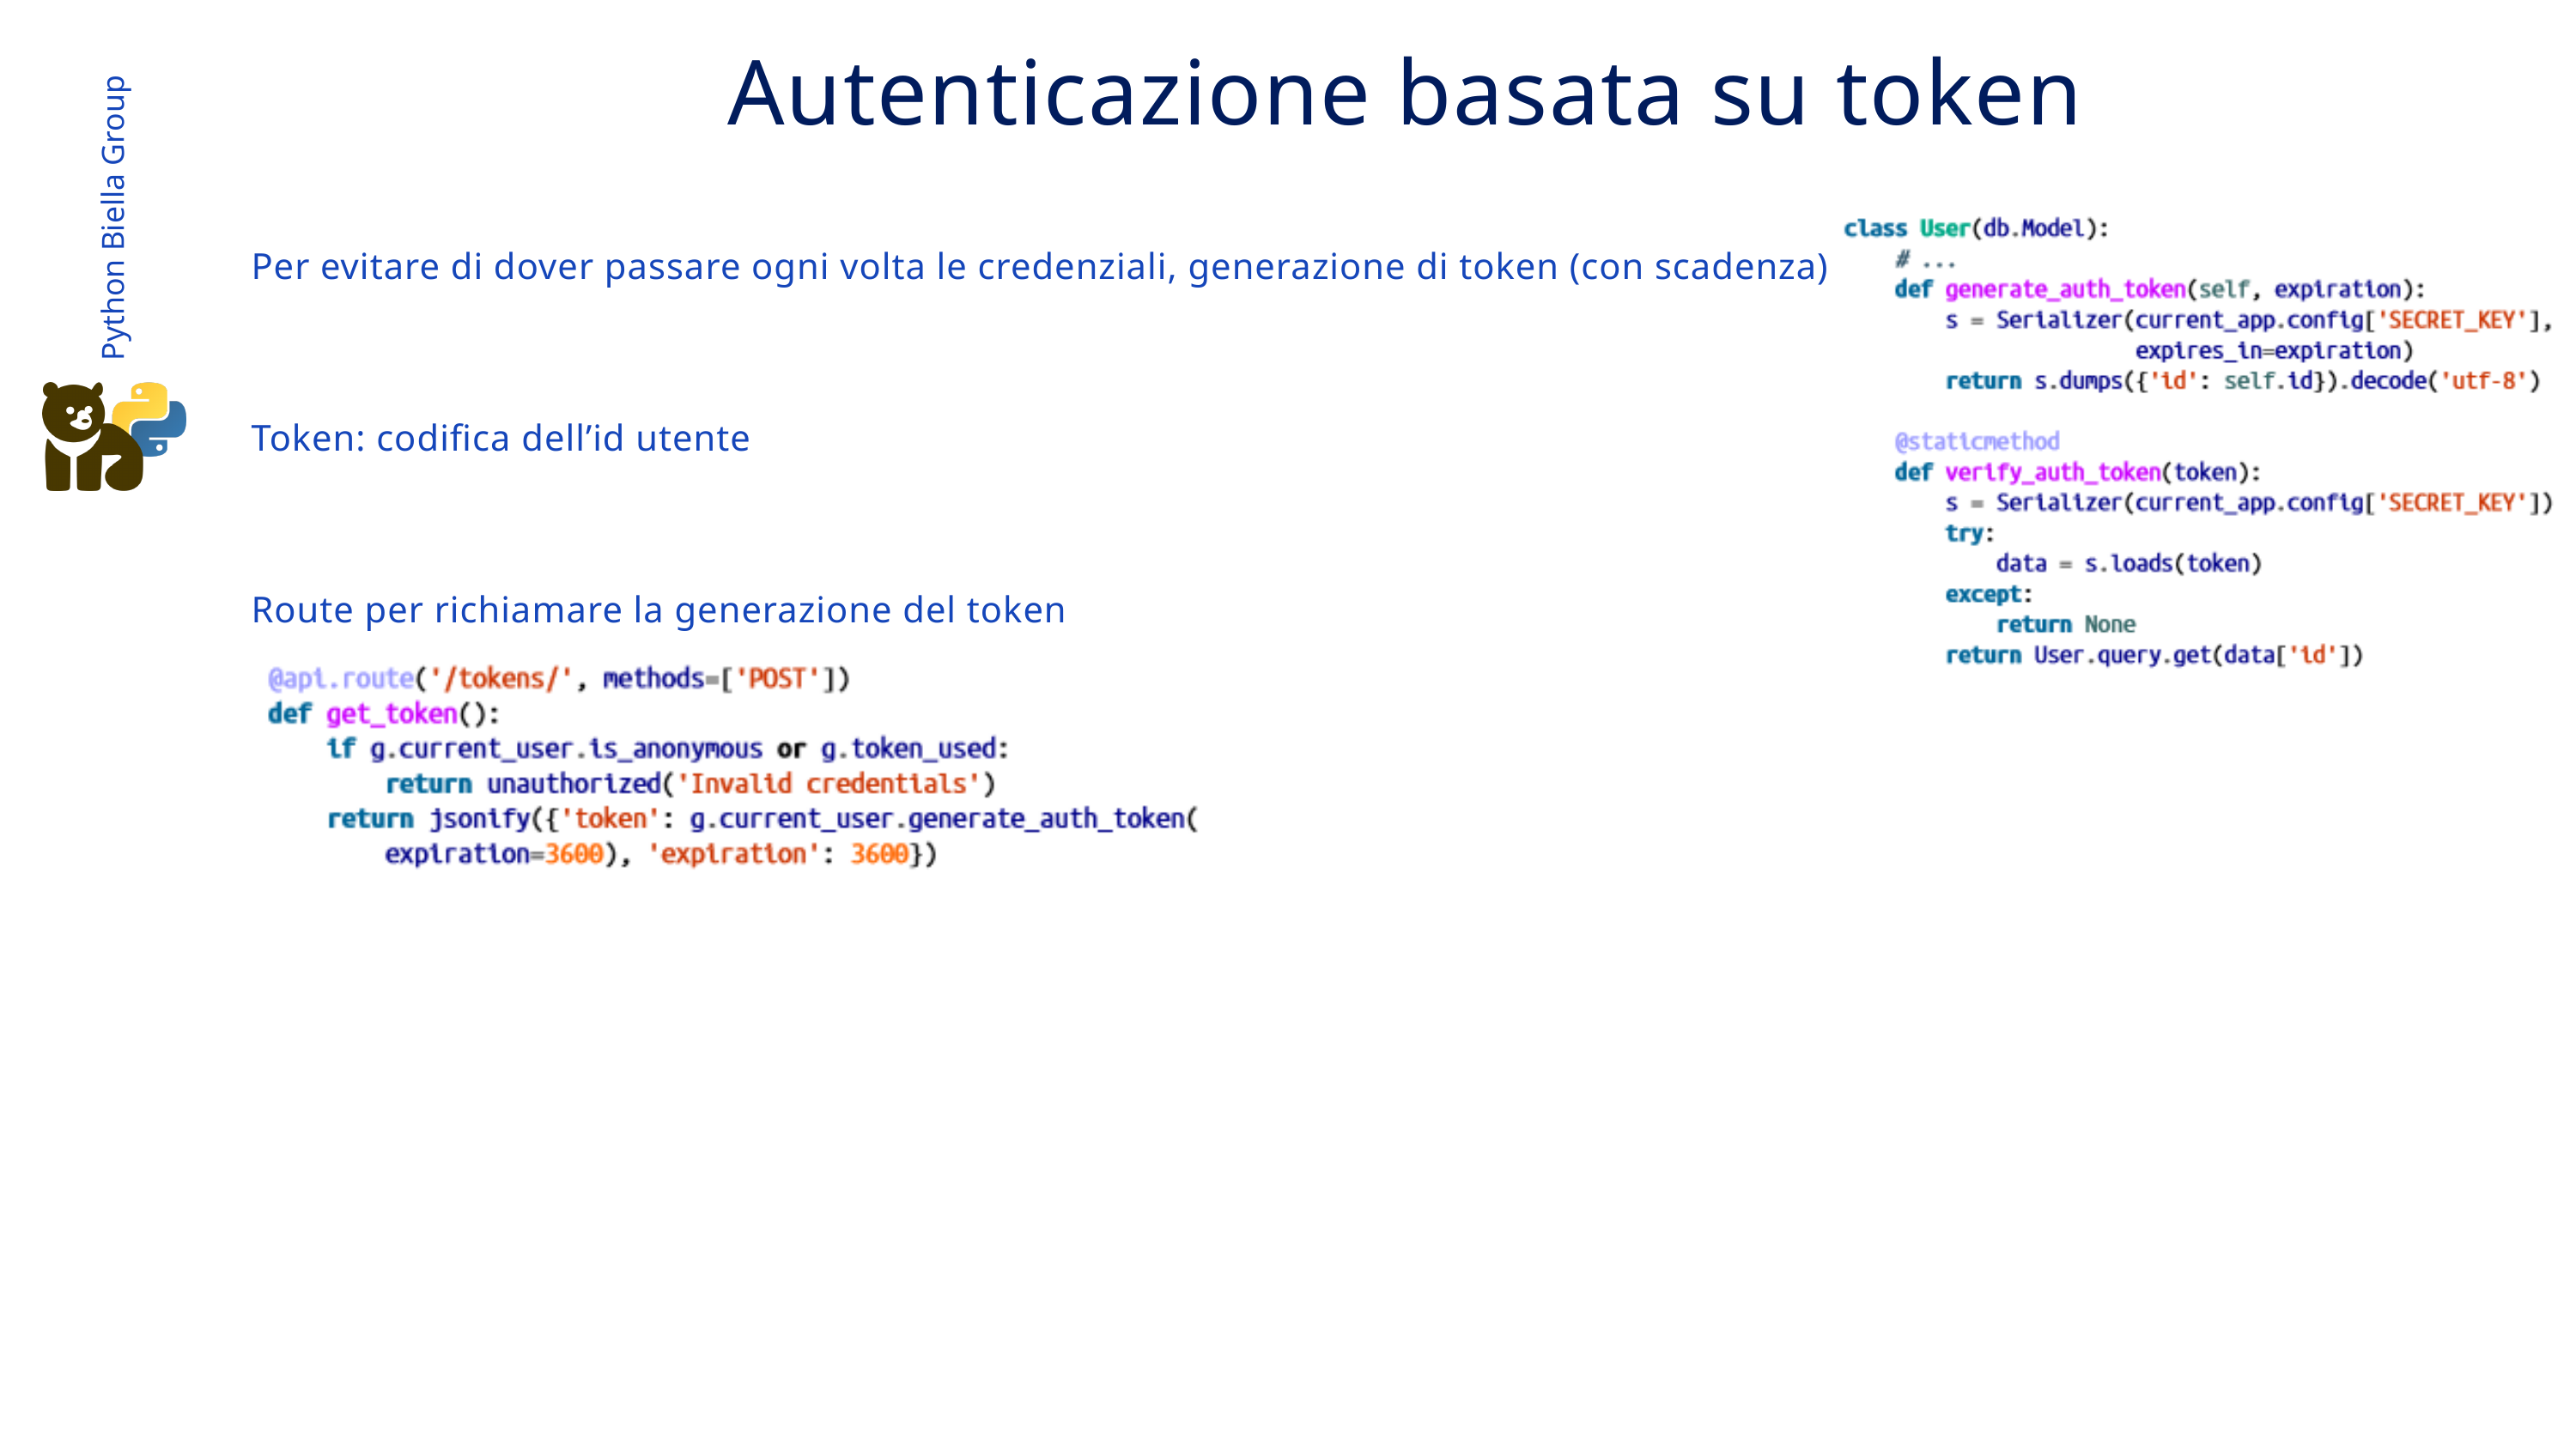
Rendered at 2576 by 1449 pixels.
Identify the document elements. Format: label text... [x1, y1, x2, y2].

text_box Autenticazione basata su token [258, 43, 2555, 143]
picture [1838, 195, 2576, 678]
text_box Per evitare di dover passare ogni volta le credenziali, generazione di token (con scadenza) Token: codifica dell’id utente Route per richiamare la generazione del token [214, 201, 2061, 888]
picture [258, 644, 1235, 894]
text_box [41, 40, 186, 492]
